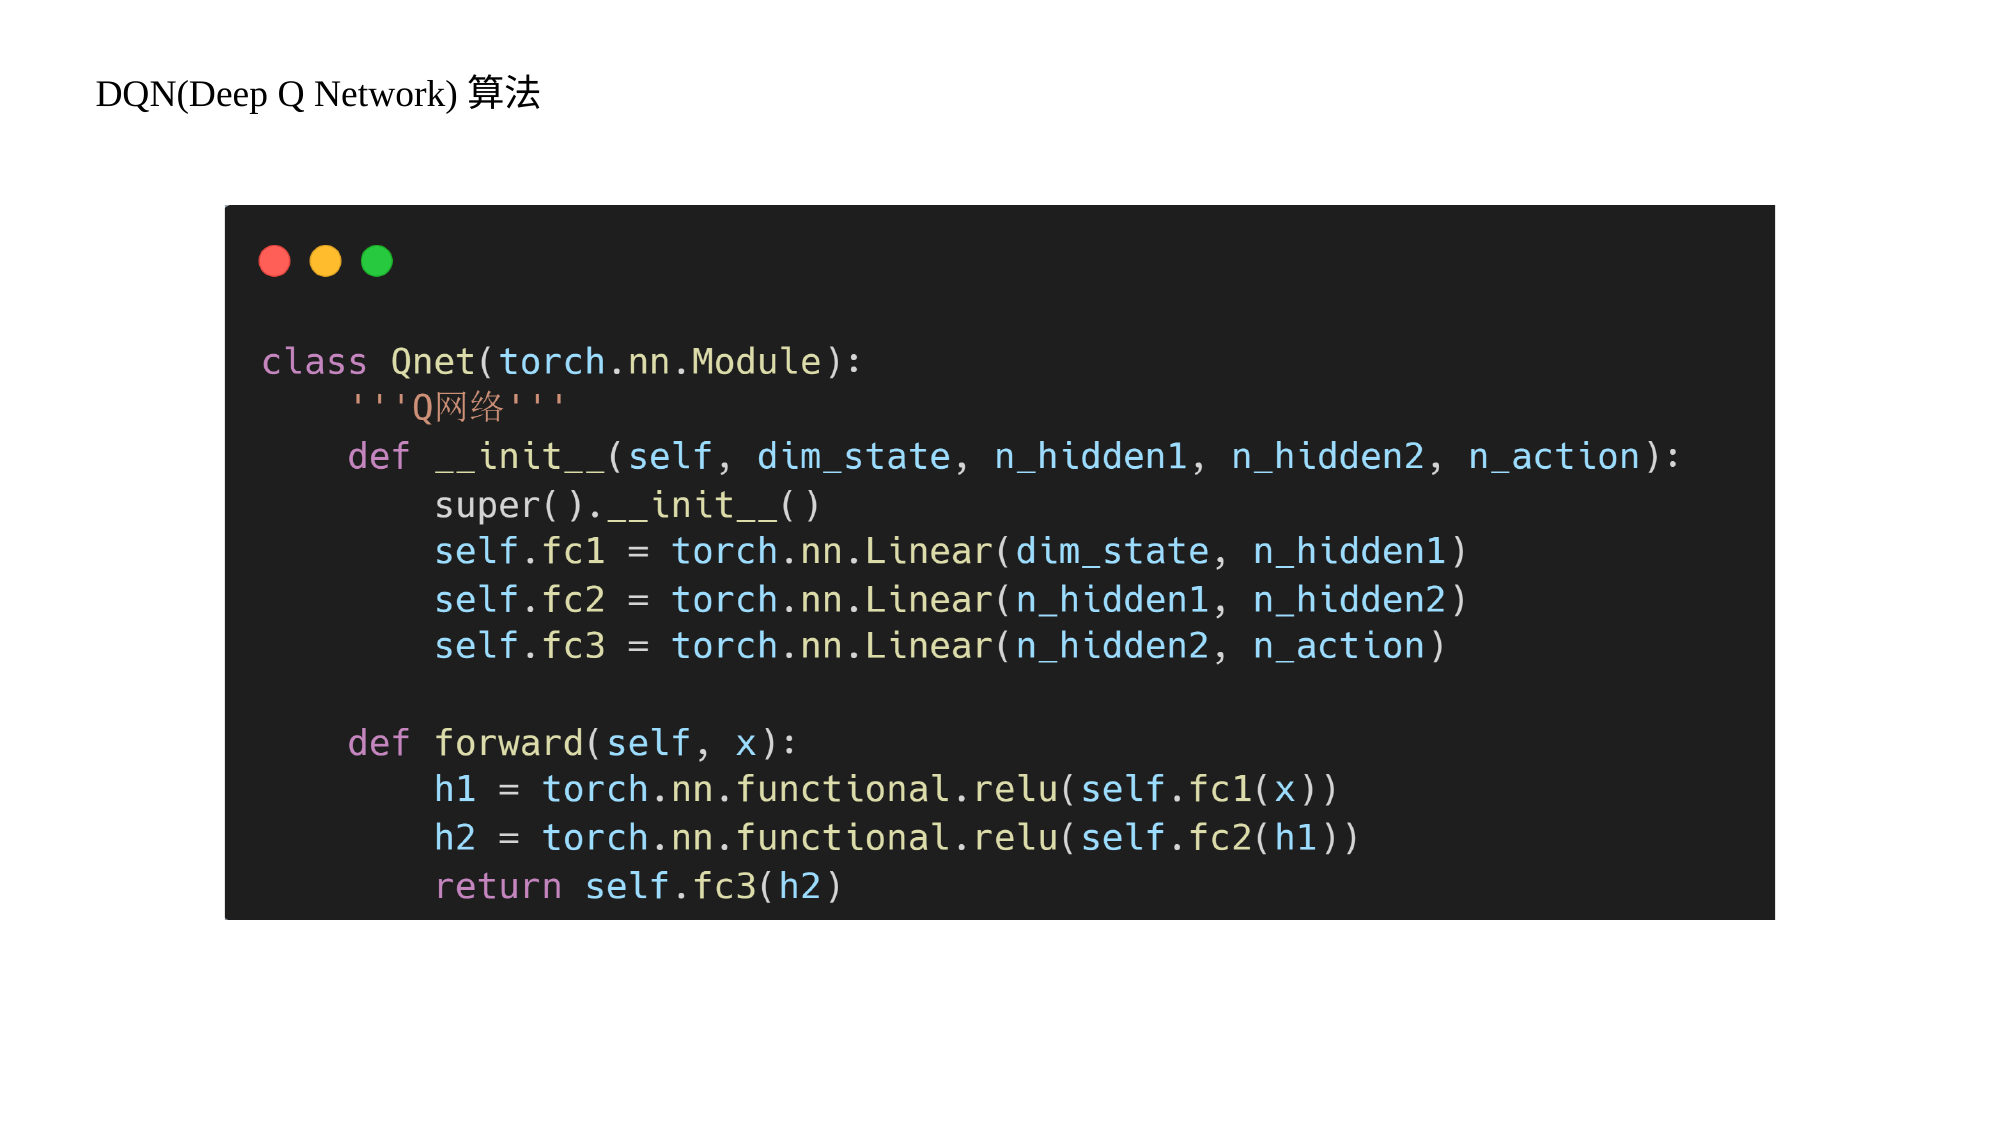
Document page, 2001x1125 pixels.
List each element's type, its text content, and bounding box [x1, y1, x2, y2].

text_box DQN(Deep Q Network)算法 [80, 61, 789, 167]
picture [224, 205, 1776, 920]
